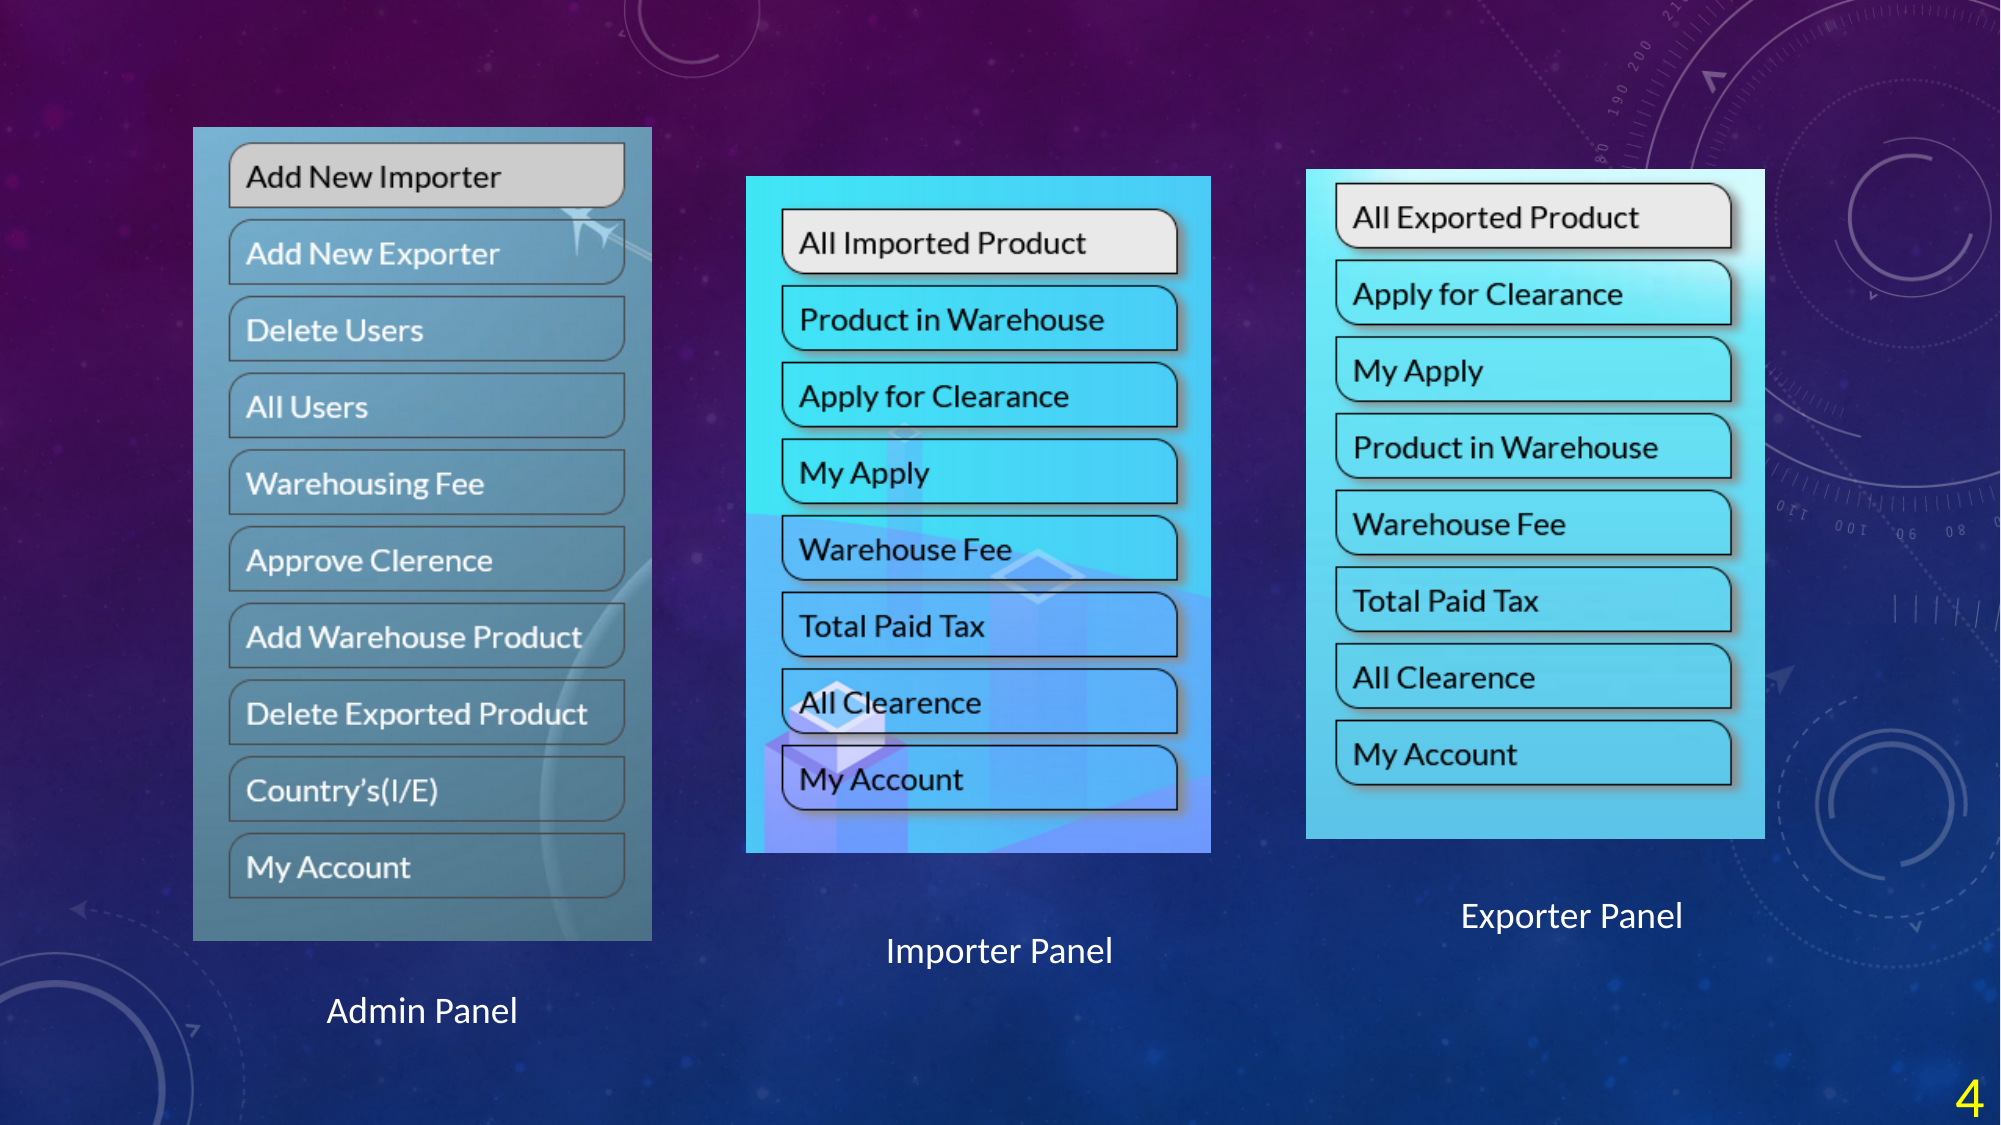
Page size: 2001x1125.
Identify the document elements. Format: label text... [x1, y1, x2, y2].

picture [0, 0, 2001, 1125]
text_box Admin Panel [311, 979, 534, 1039]
slide_number 4 [1909, 1062, 2000, 1125]
text_box Exporter Panel [1446, 884, 1699, 944]
text_box Importer Panel [871, 918, 1129, 979]
